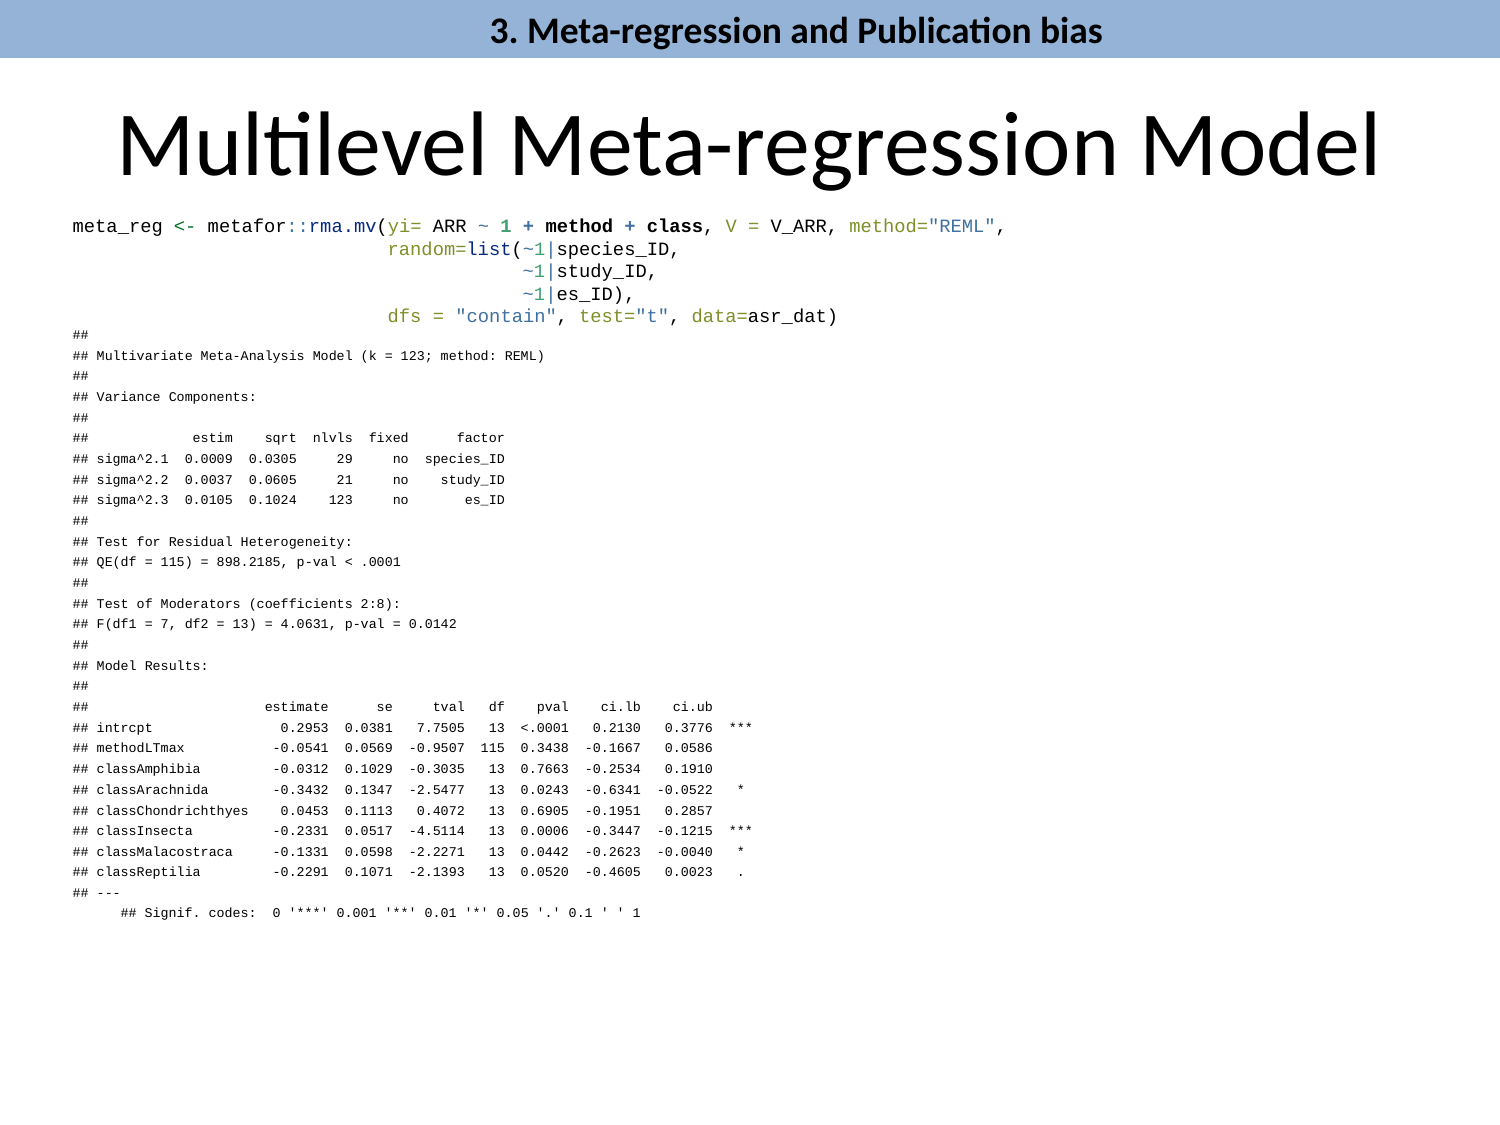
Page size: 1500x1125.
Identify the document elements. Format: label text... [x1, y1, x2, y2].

text_box 3. Meta-regression and Publication bias [0, 0, 1500, 58]
list meta_reg <- metafor::rma.mv(yi= ARR ~ 1 + method + class, V = V_ARR, method="REML", random=list(~1|species_ID, ~1|study_ID, ~1|es_ID), dfs = "contain", test="t", data=asr_dat) ## ## Multivariate Meta-Analysis Model (k = 123; method: REML) ## ## Variance Components: ## ## estim sqrt nlvls fixed factor ## sigma^2.1 0.0009 0.0305 29 no species_ID ## sigma^2.2 0.0037 0.0605 21 no study_ID ## sigma^2.3 0.0105 0.1024 123 no es_ID ## ## Test for Residual Heterogeneity: ## QE(df = 115) = 898.2185, p-val < .0001 ## ## Test of Moderators (coefficients 2:8): ## F(df1 = 7, df2 = 13) = 4.0631, p-val = 0.0142 ## ## Model Results: ## ## estimate se tval df pval ci.lb ci.ub​ ## intrcpt 0.2953 0.0381 7.7505 13 <.0001 0.2130 0.3776 *** ## methodLTmax -0.0541 0.0569 -0.9507 115 0.3438 -0.1667 0.0586 ## classAmphibia -0.0312 0.1029 -0.3035 13 0.7663 -0.2534 0.1910 ## classArachnida -0.3432 0.1347 -2.5477 13 0.0243 -0.6341 -0.0522 * ## classChondrichthyes 0.0453 0.1113 0.4072 13 0.6905 -0.1951 0.2857 ## classInsecta -0.2331 0.0517 -4.5114 13 0.0006 -0.3447 -0.1215 *** ## classMalacostraca -0.1331 0.0598 -2.2271 13 0.0442 -0.2623 -0.0040 * ## classReptilia -0.2291 0.1071 -2.1393 13 0.0520 -0.4605 0.0023 . ## --- ## Signif. codes: 0 '***' 0.001 '**' 0.01 '*' 0.05 '.' 0.1 ' ' 1 [57, 206, 1483, 950]
title Multilevel Meta-regression Model [75, 58, 1425, 206]
